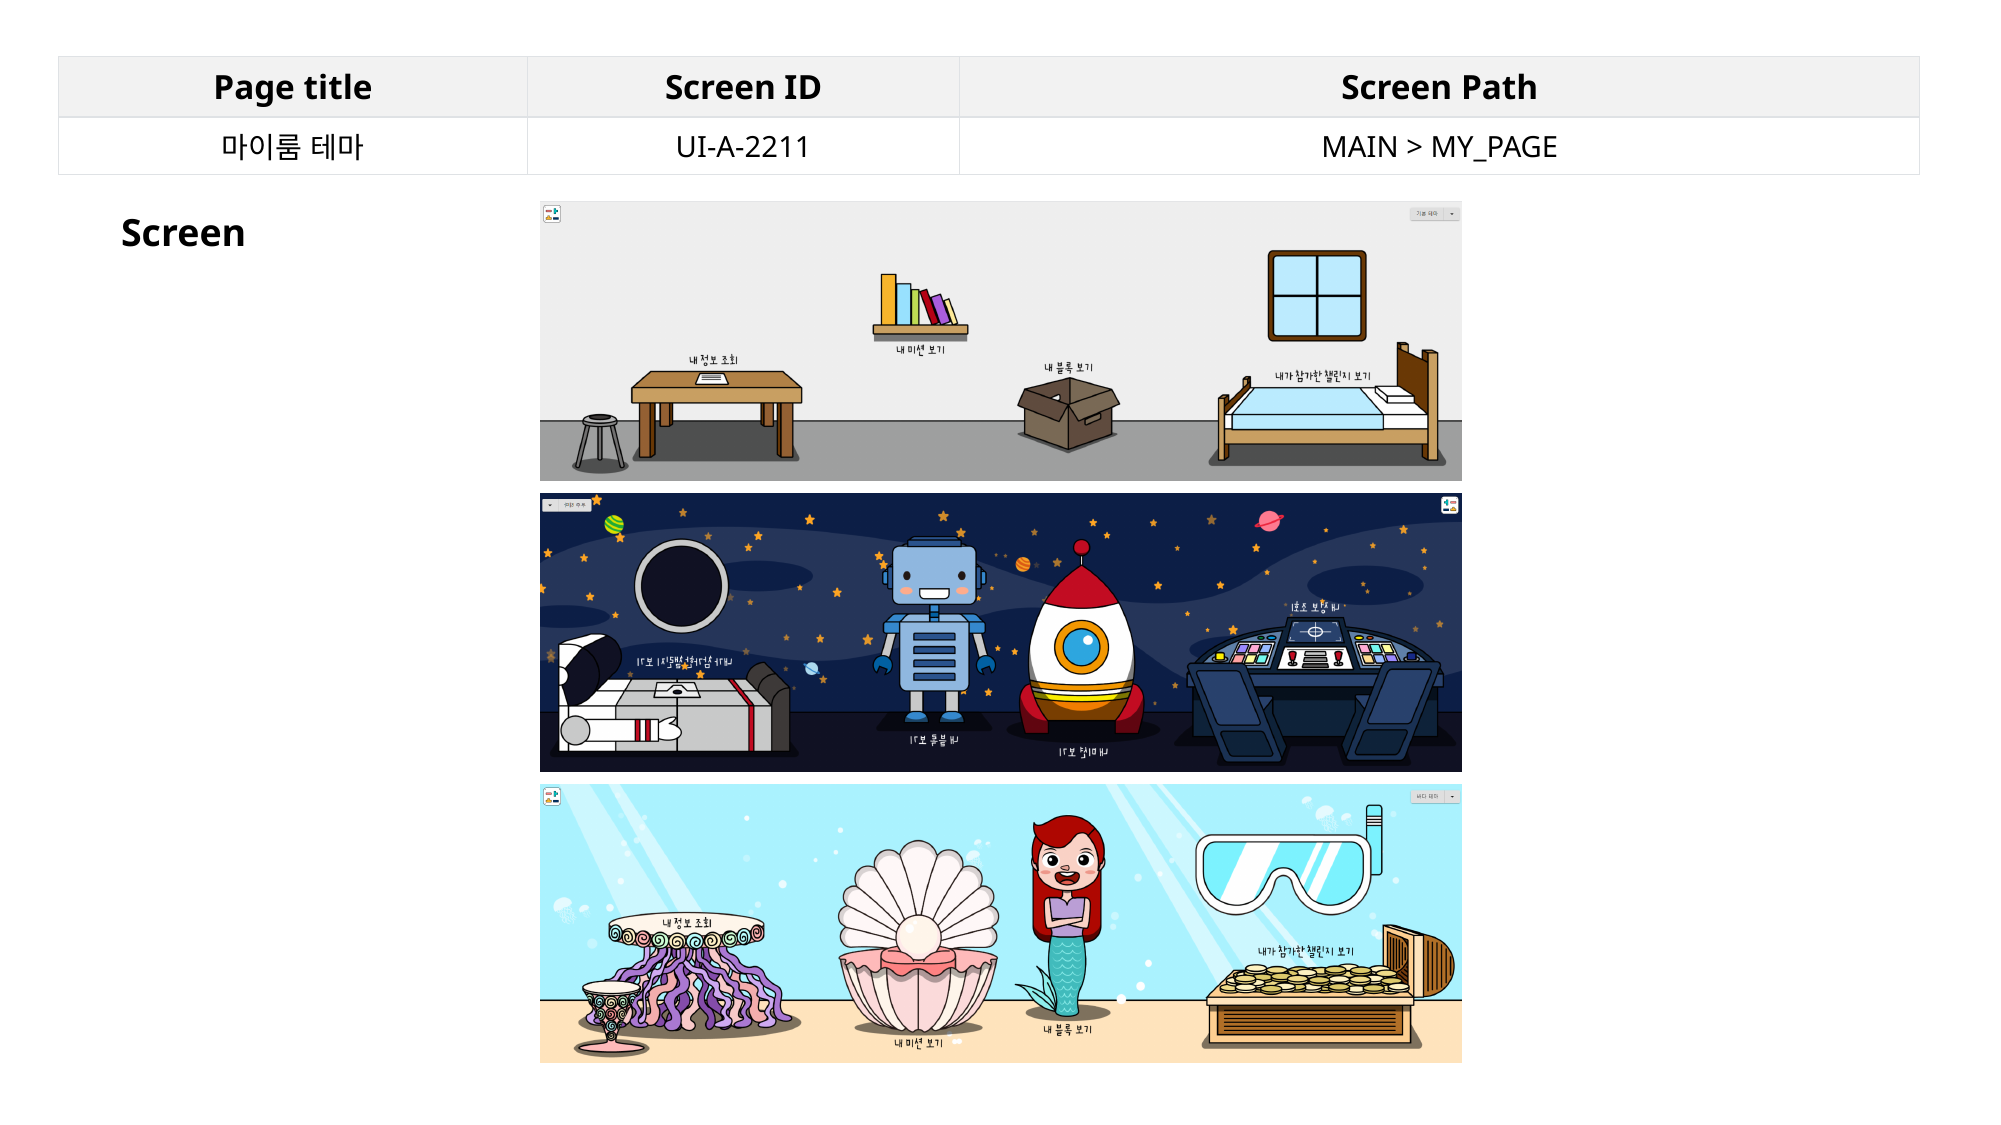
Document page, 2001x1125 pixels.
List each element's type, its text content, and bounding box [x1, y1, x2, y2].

picture [540, 493, 1462, 772]
table_cell 마이룸 테마 [59, 118, 527, 174]
table_cell UI-A-2211 [528, 118, 959, 174]
table_header Screen Path [960, 57, 1919, 116]
table_header Screen ID [528, 57, 959, 116]
table_cell MAIN > MY_PAGE [960, 118, 1919, 174]
picture [540, 784, 1462, 1063]
picture [540, 201, 1462, 481]
text_box Screen [106, 201, 540, 261]
table_header Page title [59, 57, 527, 116]
